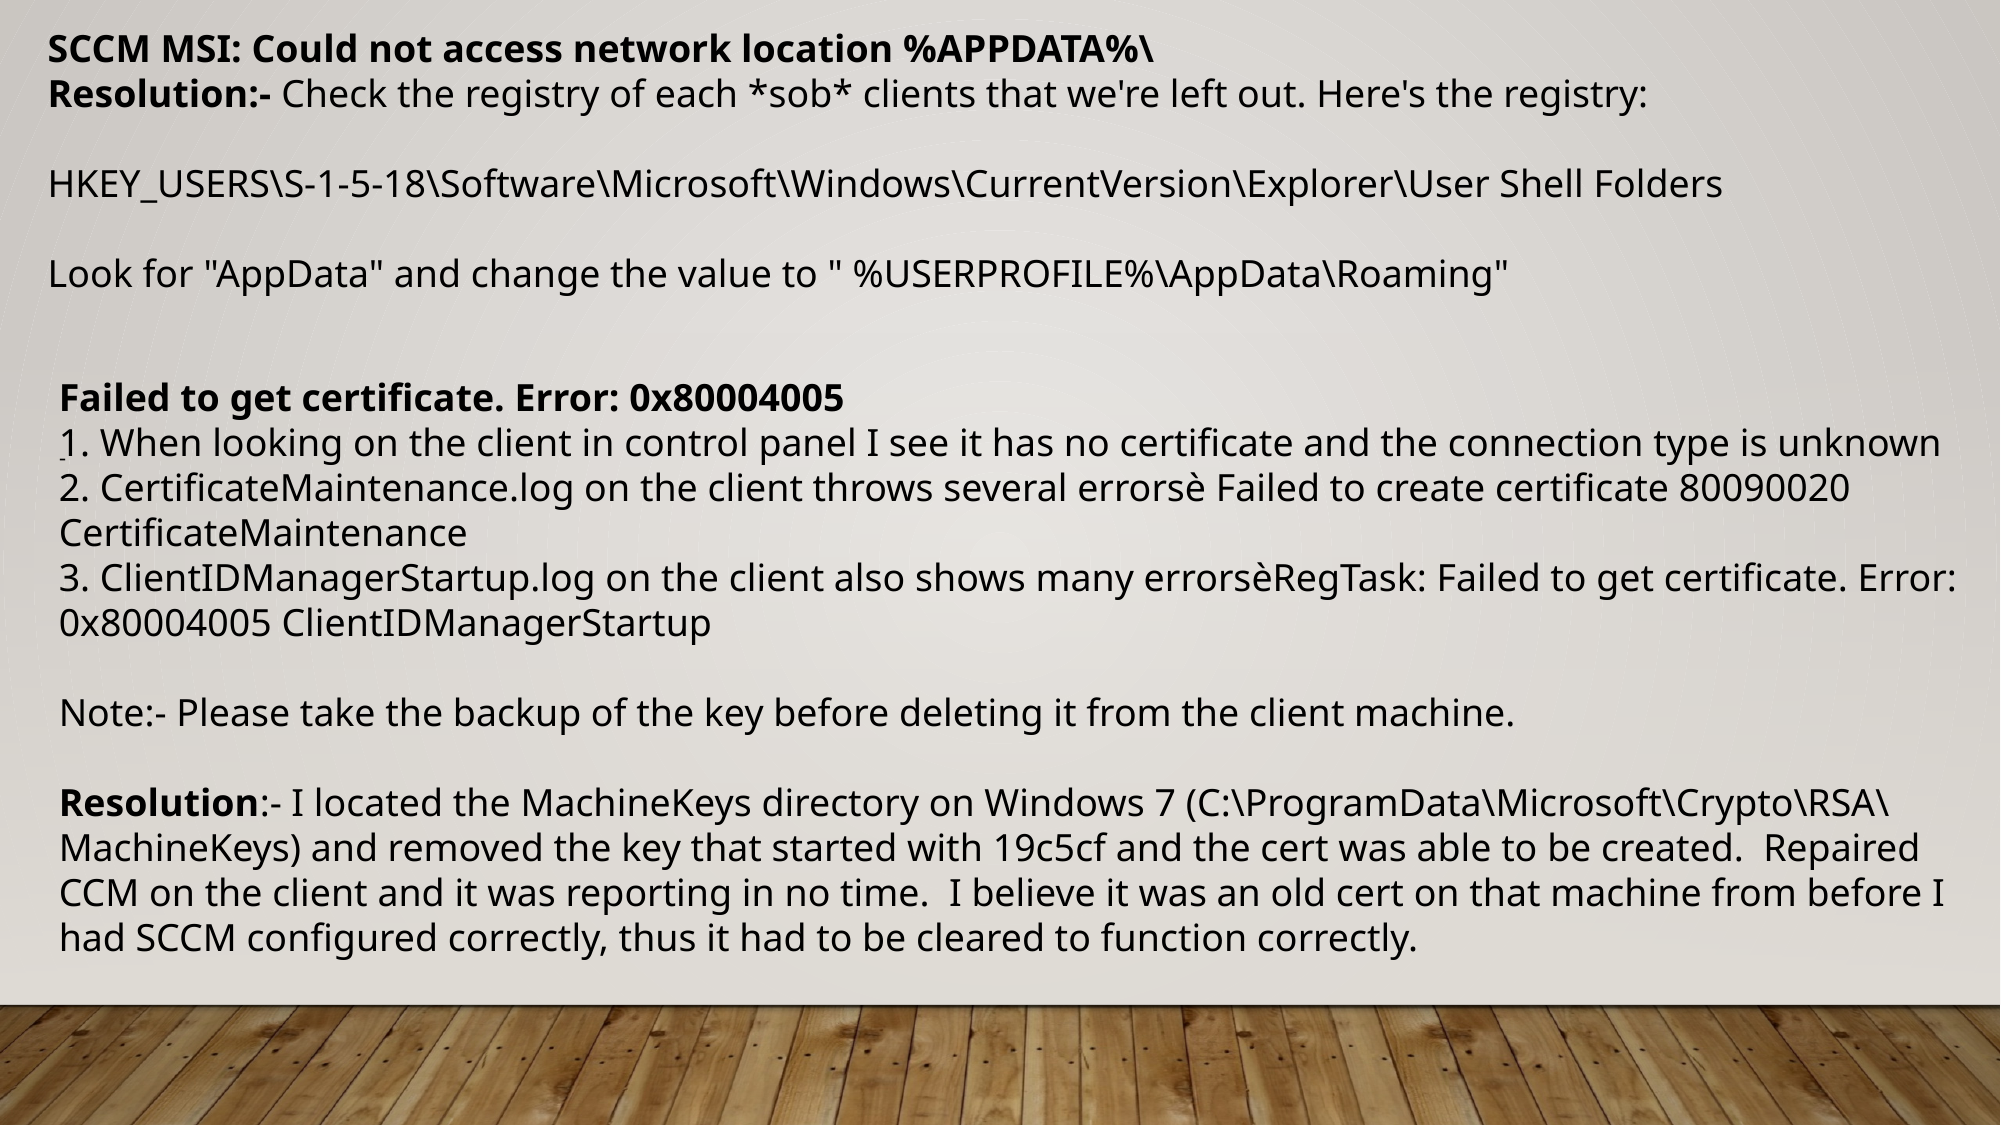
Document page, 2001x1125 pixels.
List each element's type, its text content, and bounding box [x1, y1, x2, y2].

picture [0, 1005, 2000, 1125]
text_box Failed to get certificate. Error: 0x80004005 1. When looking on the client in control panel I see it has no certificate and the connection type is unknown 2. CertificateMaintenance.log on the client throws several errorsè Failed to create certificate 80090020 CertificateMaintenance 3. ClientIDManagerStartup.log on the client also shows many errorsèRegTask: Failed to get certificate. Error: 0x80004005 ClientIDManagerStartup Note:- Please take the backup of the key before deleting it from the client machine. Resolution:- I located the MachineKeys directory on Windows 7 (C:\ProgramData\Microsoft\Crypto\RSA\MachineKeys) and removed the key that started with 19c5cf and the cert was able to be created. Repaired CCM on the client and it was reporting in no time. I believe it was an old cert on that machine from before I had SCCM configured correctly, thus it had to be cleared to function correctly. [44, 366, 2000, 1011]
text_box SCCM MSI: Could not access network location %APPDATA%\ Resolution:- Check the registry of each *sob* clients that we're left out. Here's the registry: HKEY_USERS\S-1-5-18\Software\Microsoft\Windows\CurrentVersion\Explorer\User Shell Folders Look for "AppData" and change the value to " %USERPROFILE%\AppData\Roaming" [32, 17, 1766, 393]
